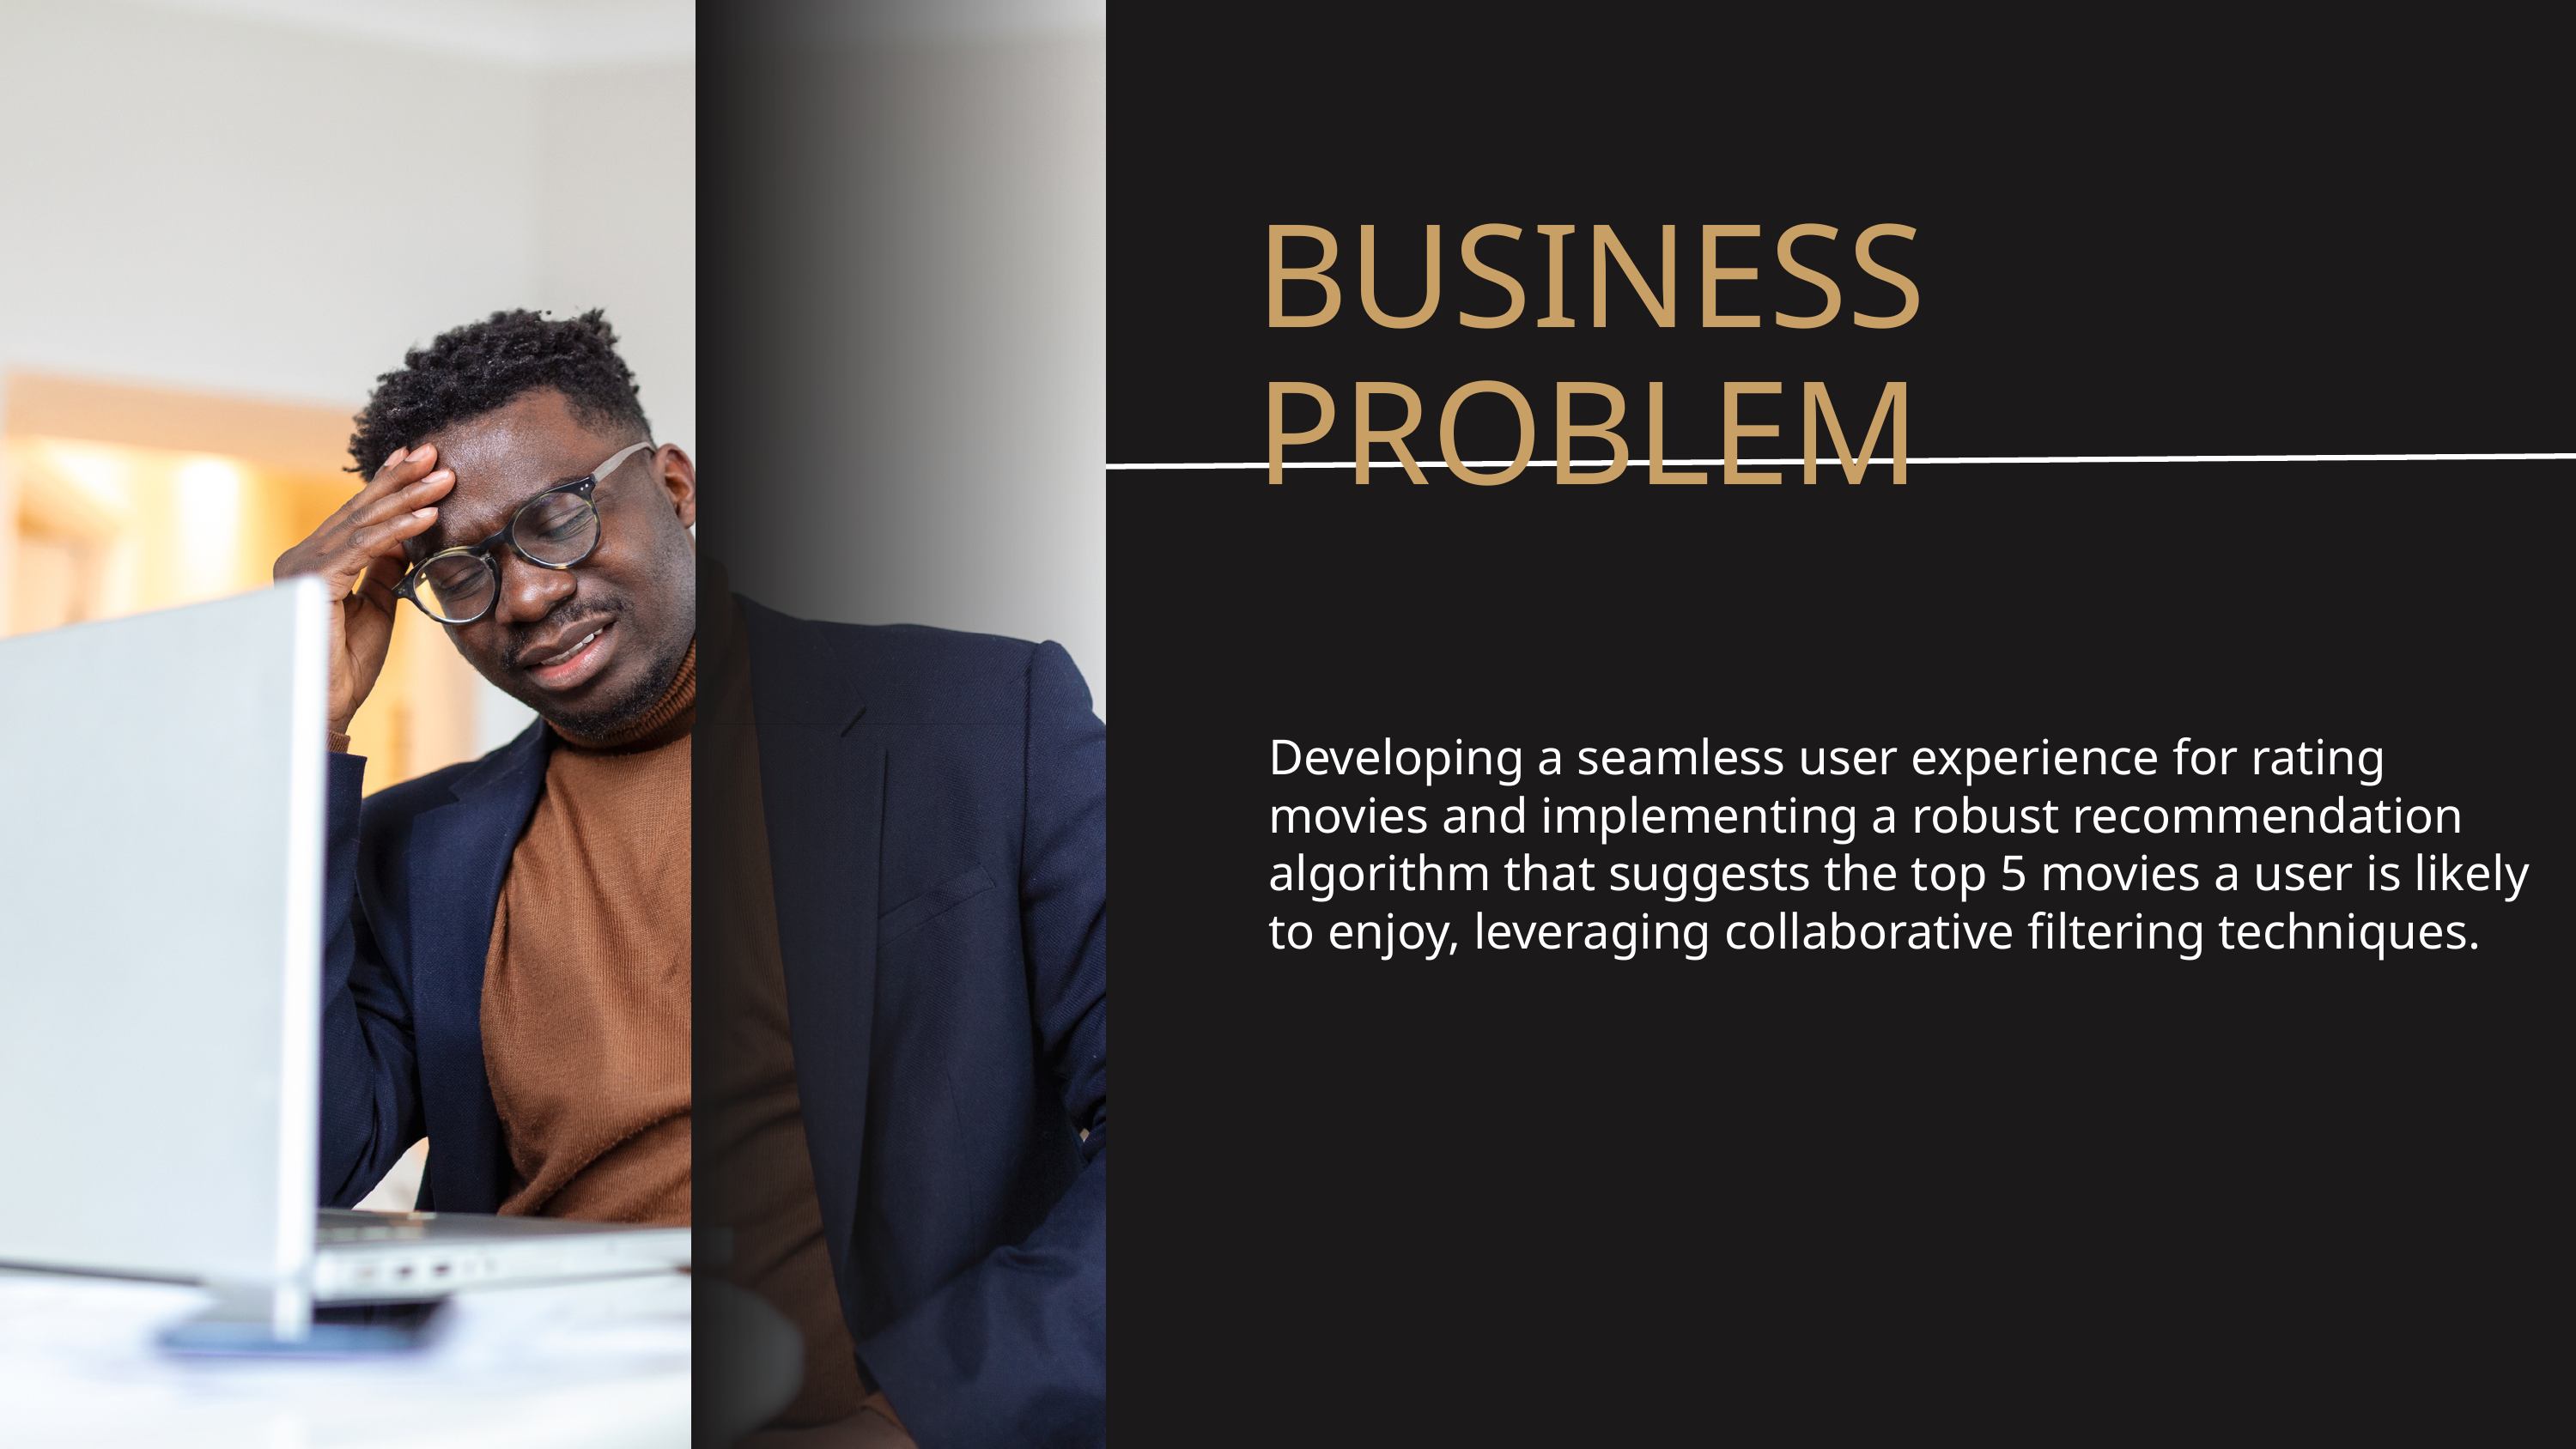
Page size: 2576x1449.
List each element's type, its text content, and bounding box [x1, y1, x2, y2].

text_box BUSINESS PROBLEM [1255, 198, 2022, 513]
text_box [690, 0, 1117, 1449]
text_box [0, 0, 690, 1449]
text_box Developing a seamless user experience for rating movies and implementing a robust recommendation algorithm that suggests the top 5 movies a user is likely to enjoy, leveraging collaborative filtering techniques. [1255, 720, 2572, 966]
